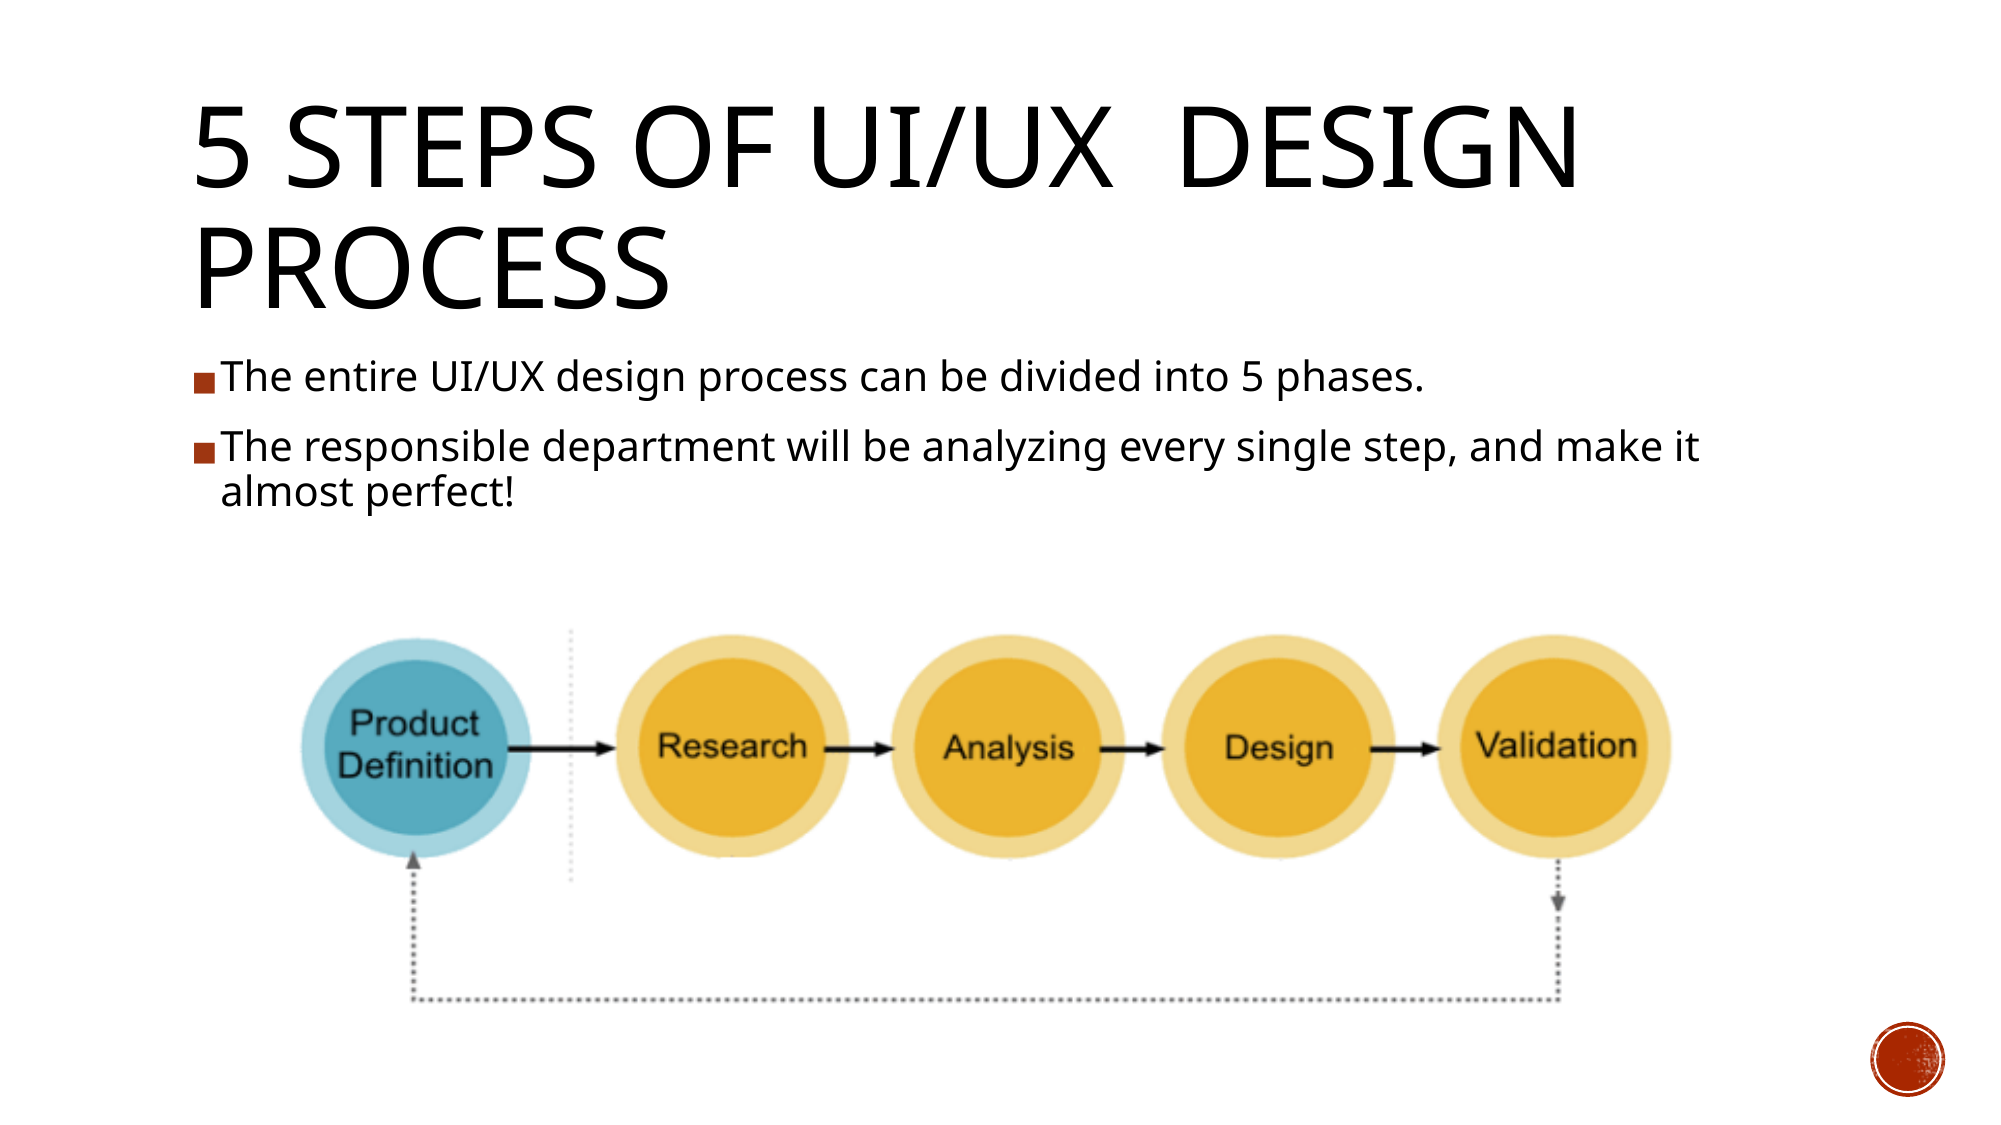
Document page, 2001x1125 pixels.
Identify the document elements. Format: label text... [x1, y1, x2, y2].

picture [256, 536, 1745, 1053]
picture [1870, 1021, 1946, 1097]
title 5 STEPS OF UI/UX DESIGN PROCESS [175, 79, 1826, 344]
list The entire UI/UX design process can be divided into 5 phases. The responsible department will be analyzing every single step, and make it almost perfect! [175, 348, 1826, 1013]
